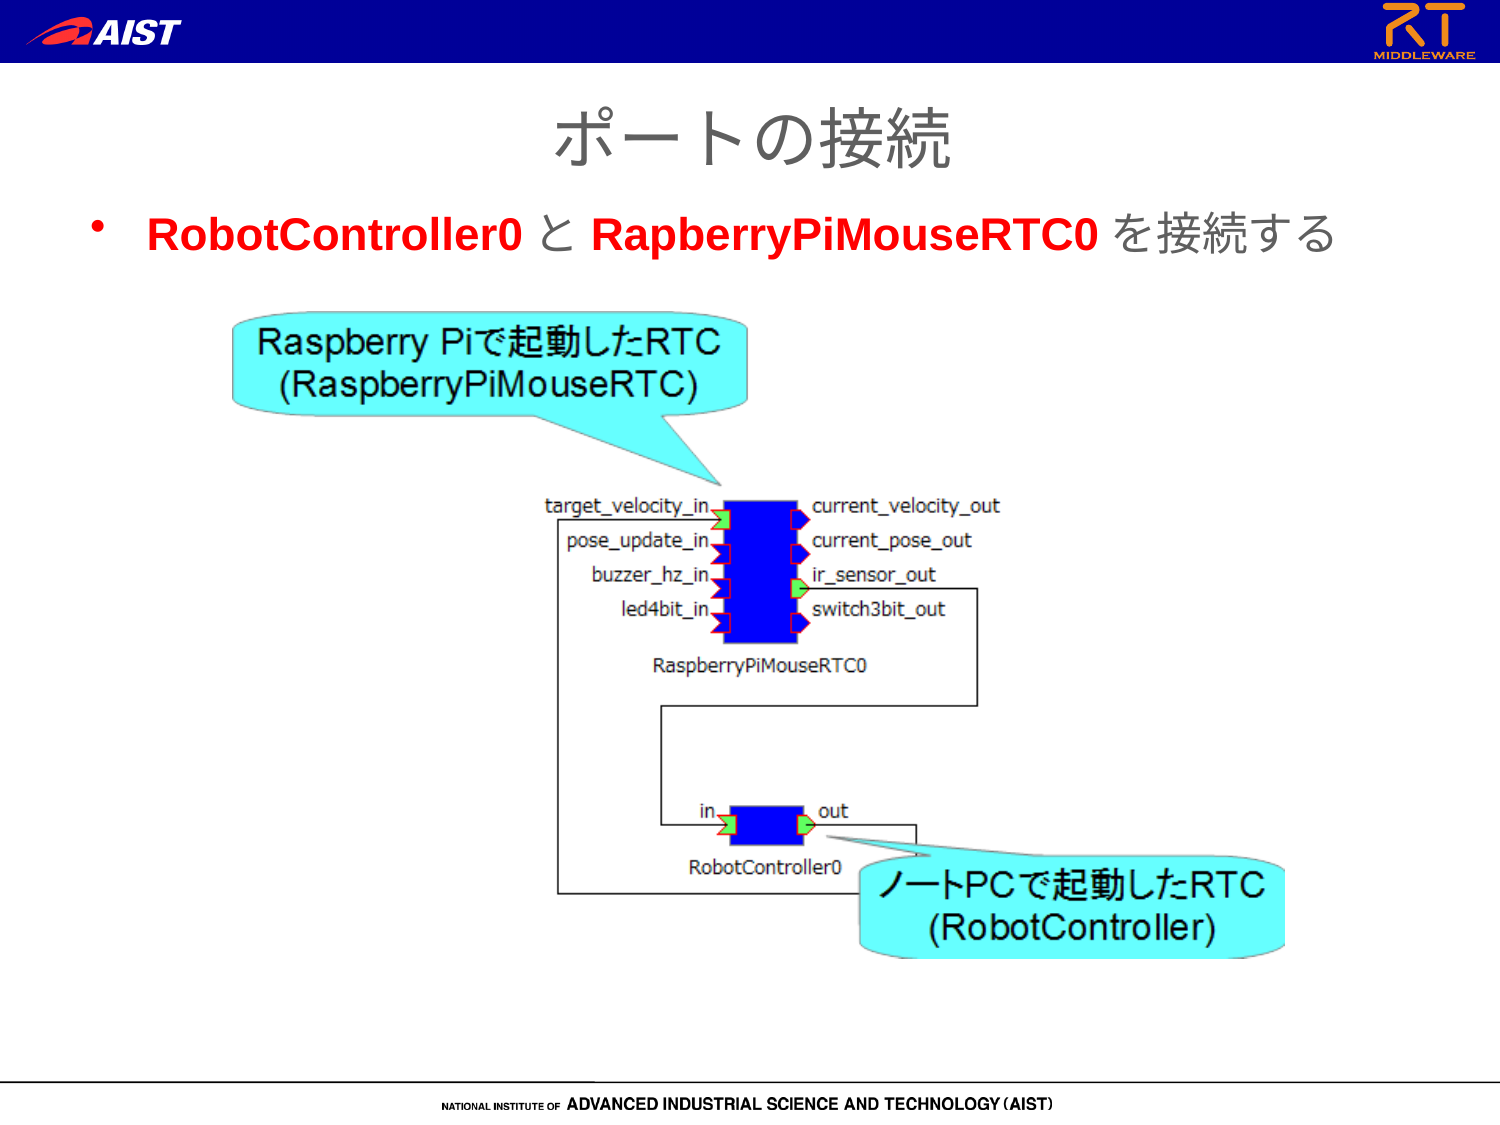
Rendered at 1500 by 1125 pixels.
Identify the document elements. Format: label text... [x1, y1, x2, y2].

picture [0, 0, 1500, 63]
picture [442, 1097, 1052, 1110]
title ポートの接続 [29, 66, 1474, 208]
text_box RobotController0とRapberryPiMouseRTC0を接続する [75, 208, 1442, 415]
picture [232, 311, 1285, 959]
